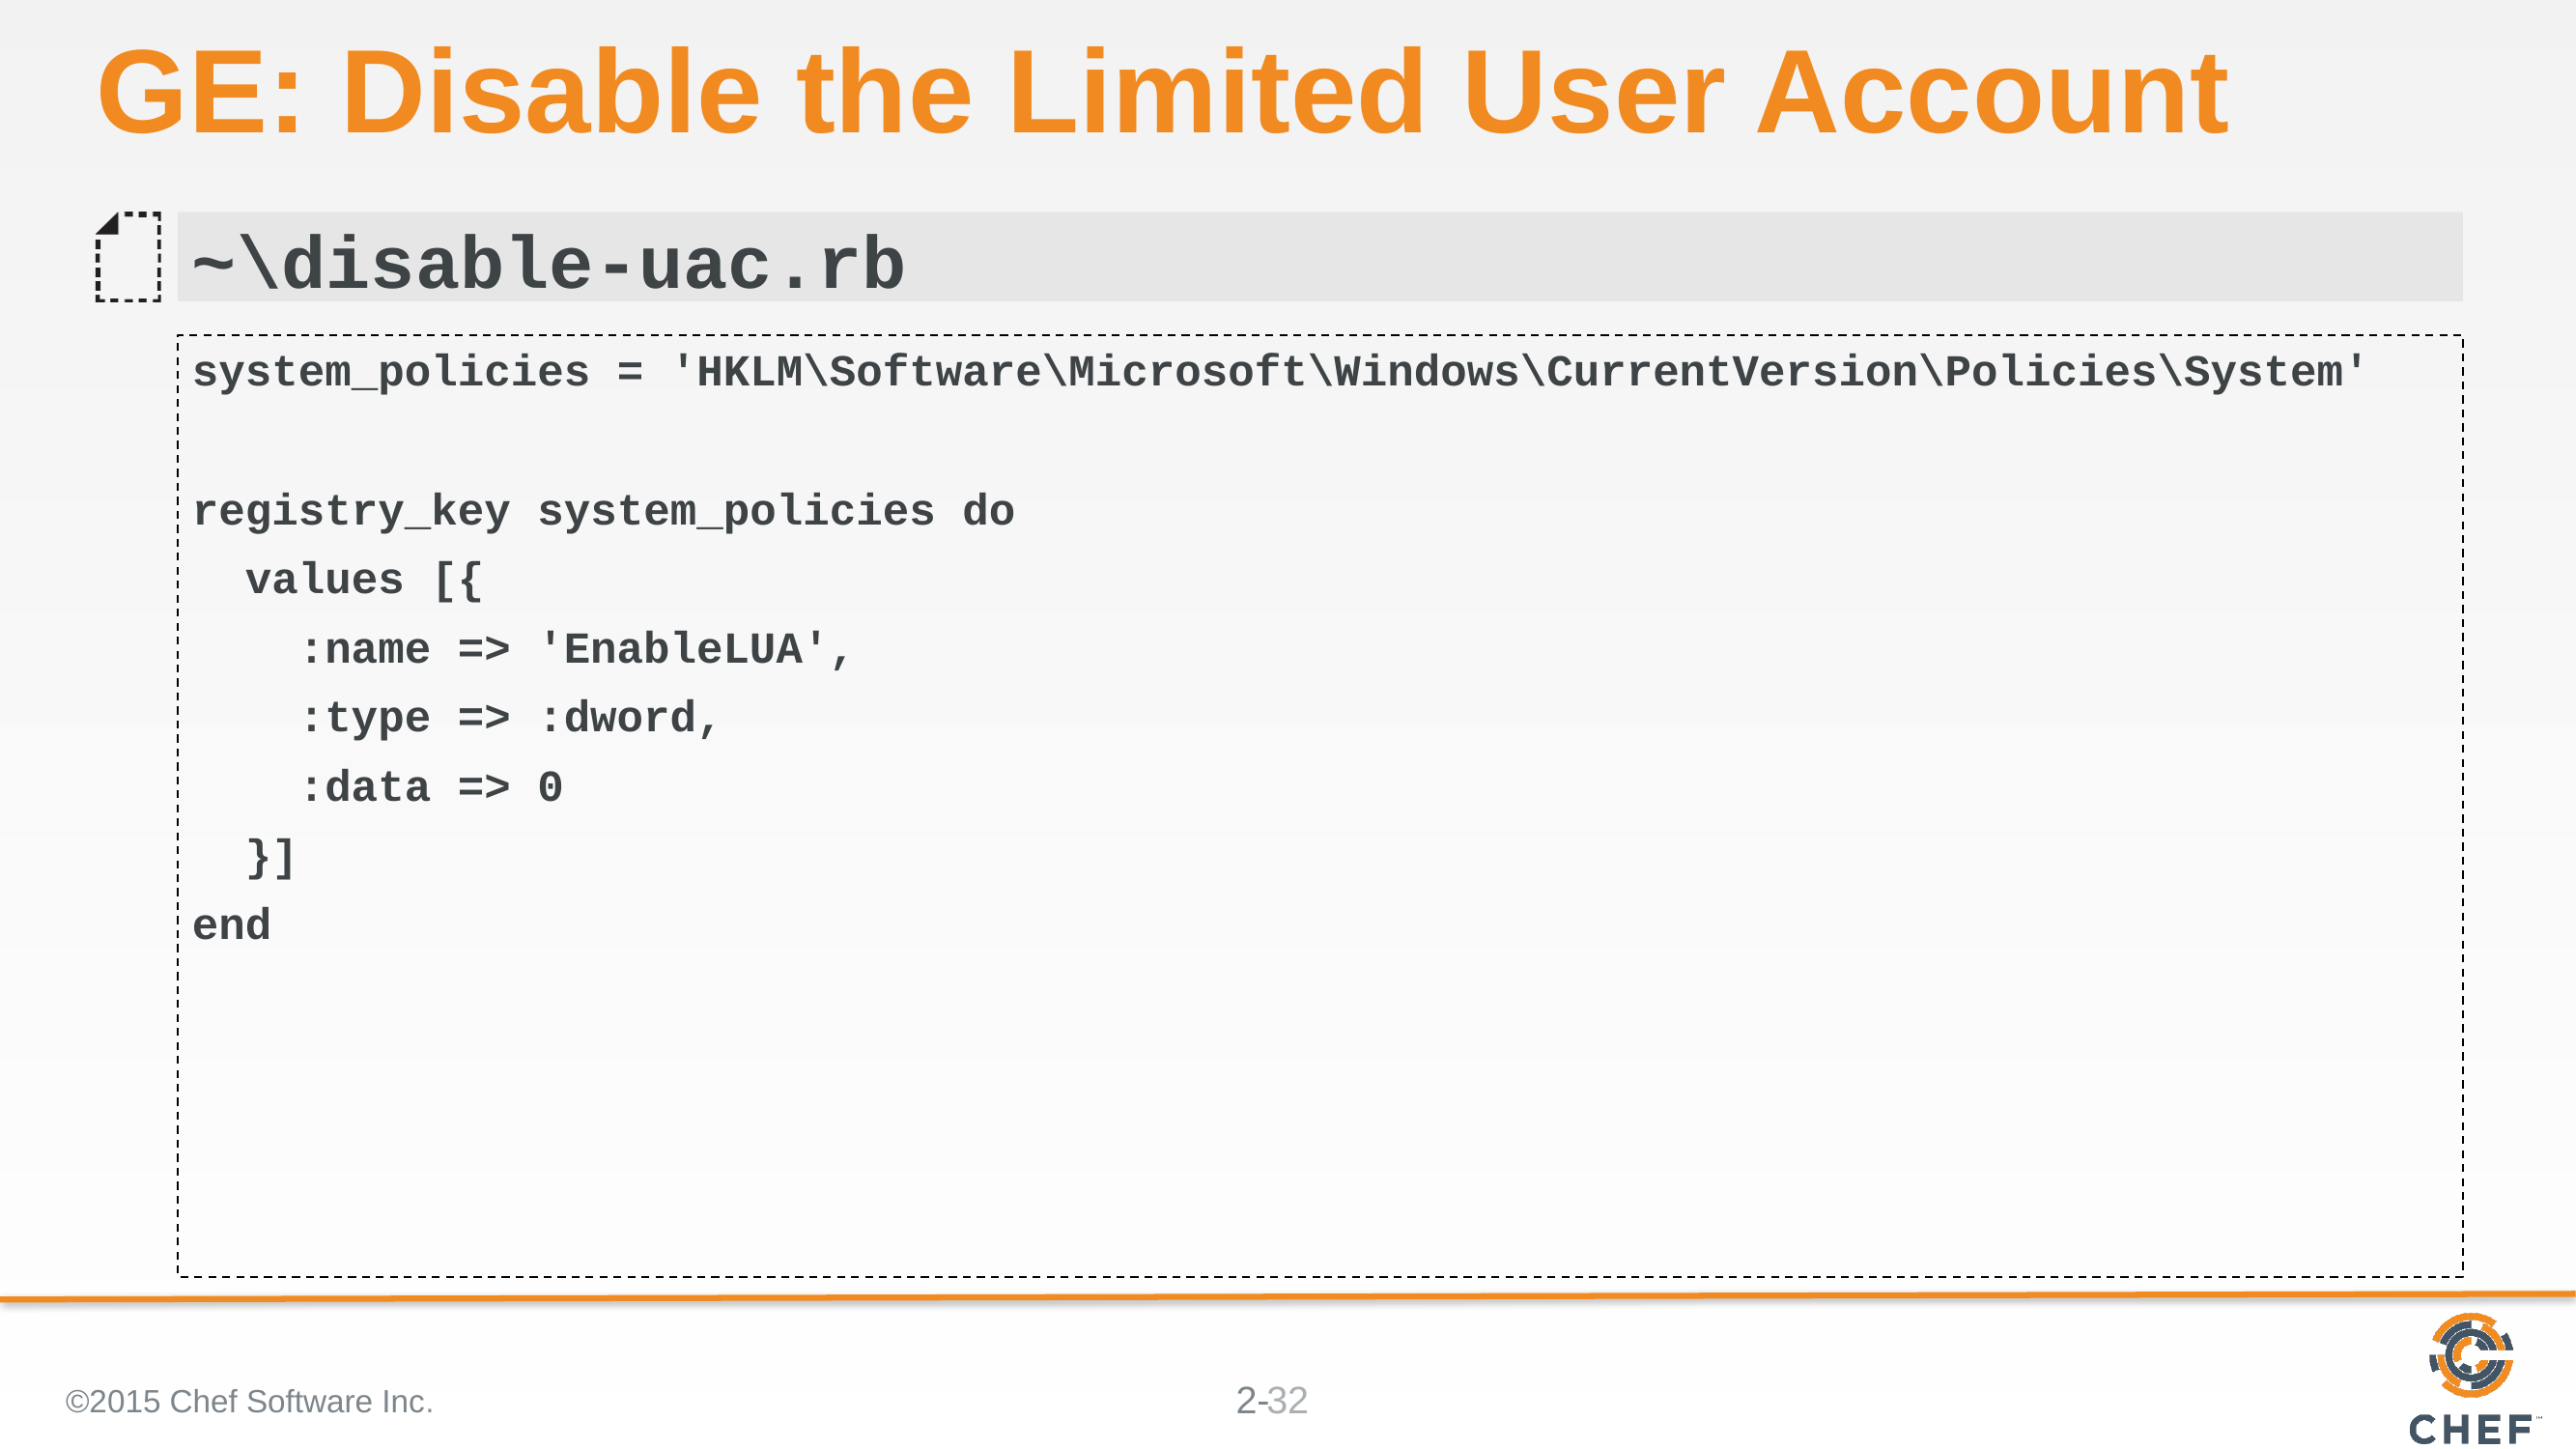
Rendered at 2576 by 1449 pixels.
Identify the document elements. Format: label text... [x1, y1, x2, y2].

slide_number 32 [998, 1359, 1578, 1437]
picture [2399, 1297, 2550, 1449]
list ~\disable-uac.rb [177, 212, 2463, 302]
title GE: Disable the Limited User Account [96, 30, 2463, 162]
list system_policies = 'HKLM\Software\Microsoft\Windows\CurrentVersion\Policies\System' registry_key system_policies do values [{ :name => 'EnableLUA', :type => :dword, :data => 0 }] end [177, 334, 2464, 1278]
footer ©2015 Chef Software Inc. [51, 1359, 952, 1440]
